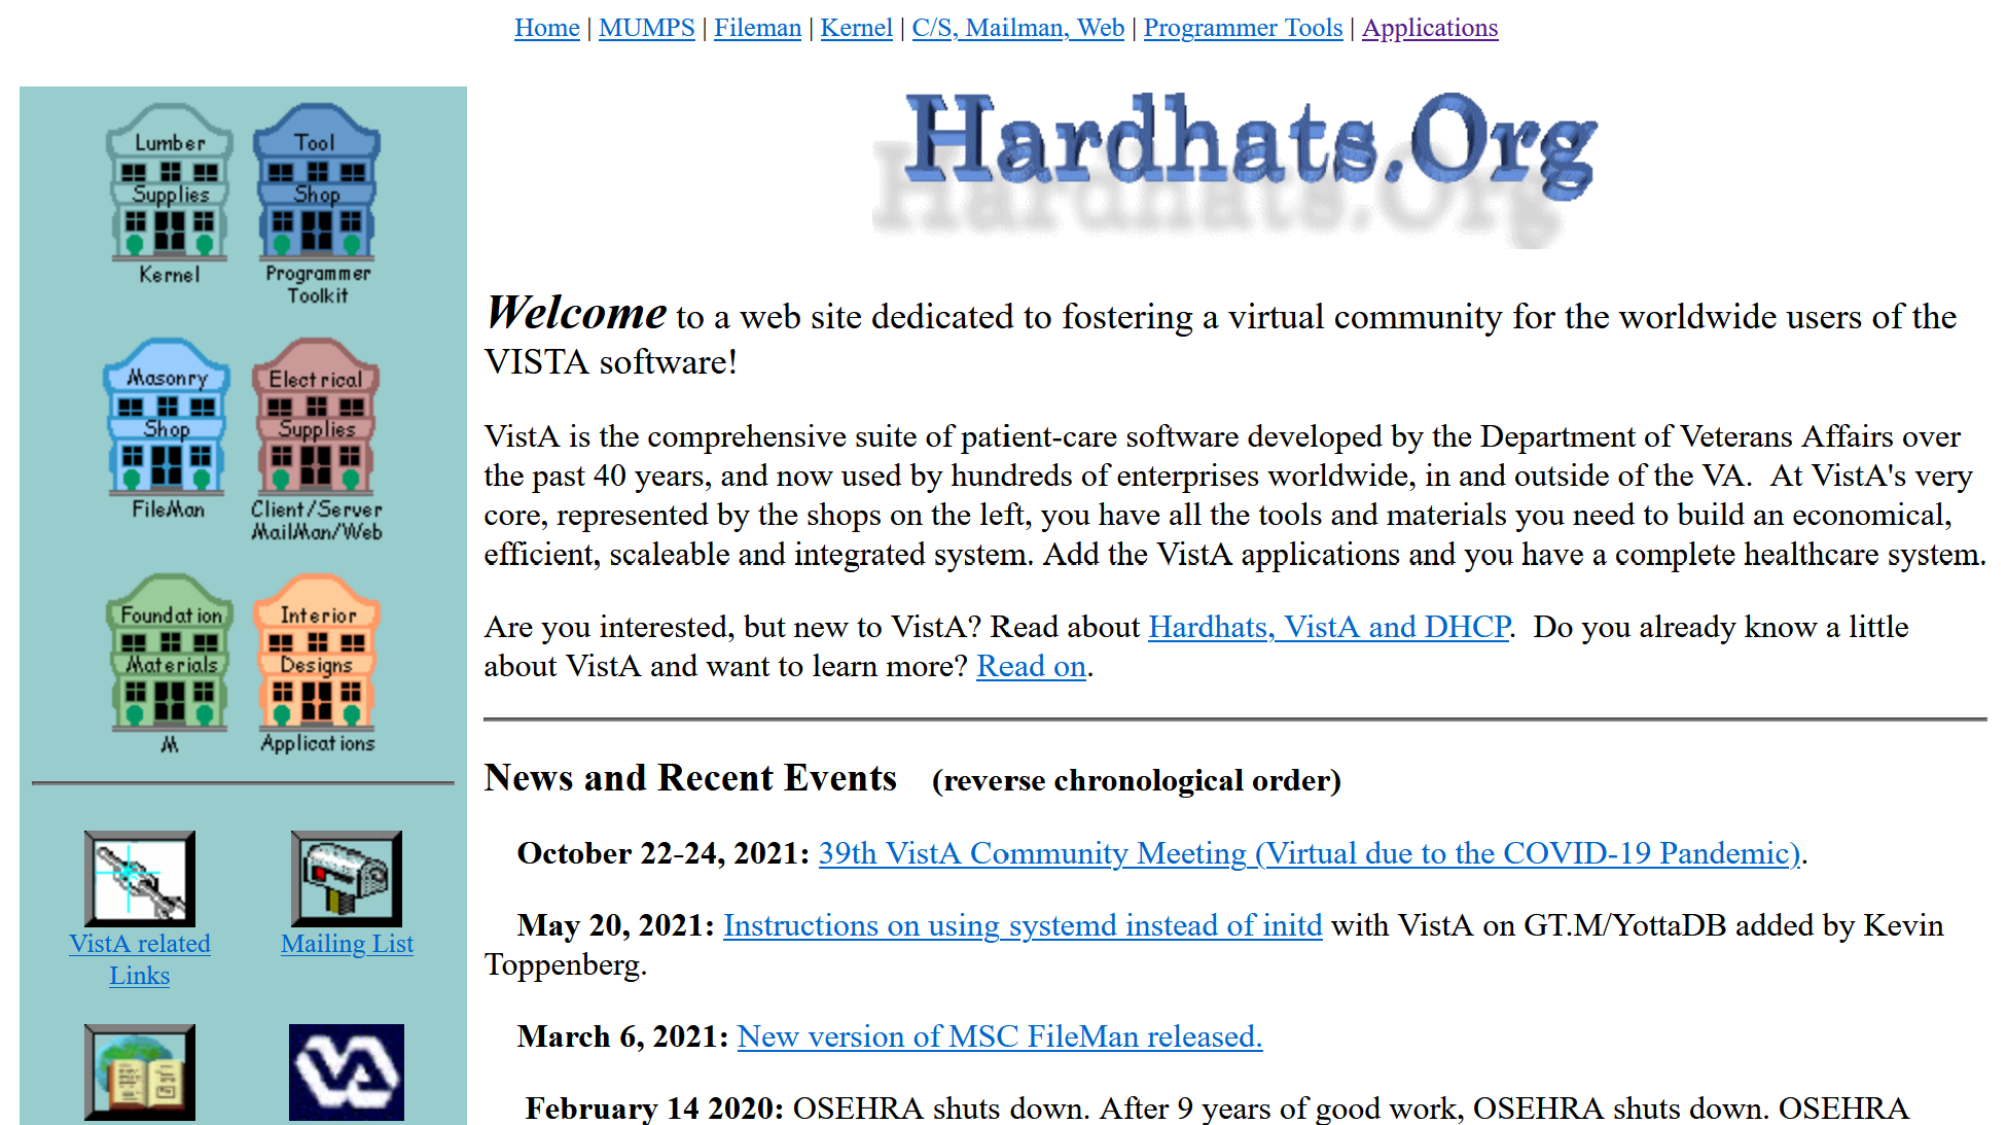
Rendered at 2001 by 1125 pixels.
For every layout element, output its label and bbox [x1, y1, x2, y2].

list [0, 0, 2000, 1125]
